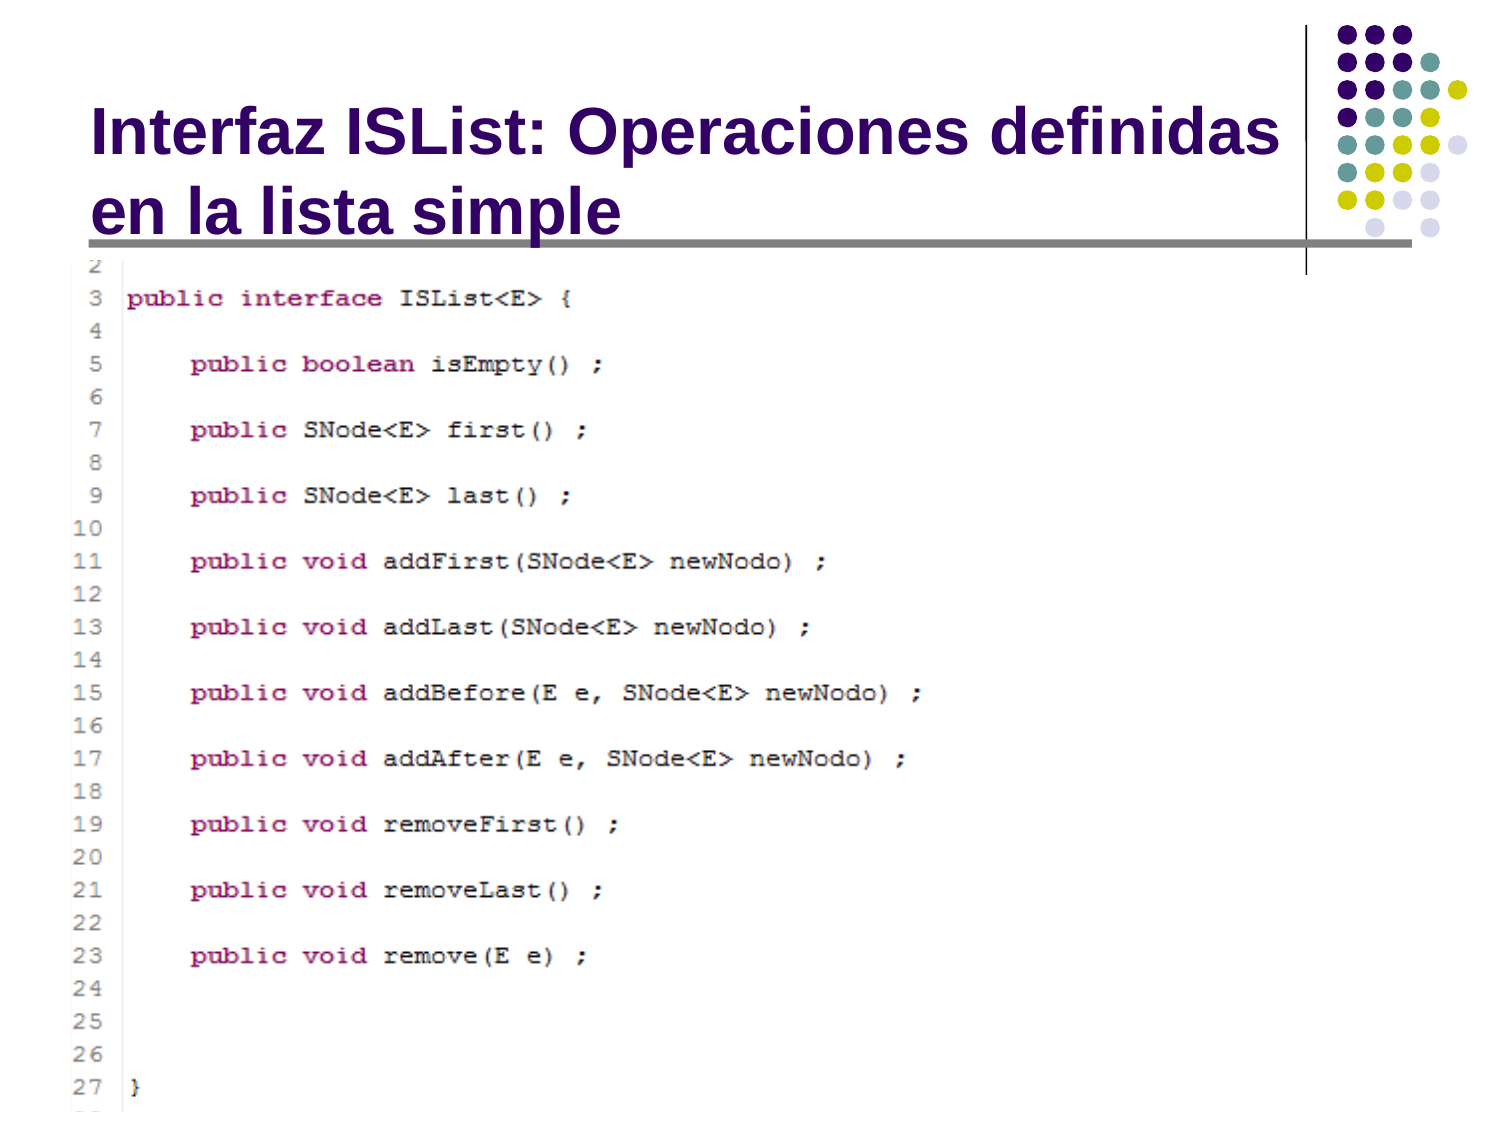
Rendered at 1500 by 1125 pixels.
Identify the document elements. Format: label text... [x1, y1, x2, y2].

picture [71, 259, 1011, 1112]
title Interfaz ISList: Operaciones definidas en la lista simple [75, 20, 1313, 256]
